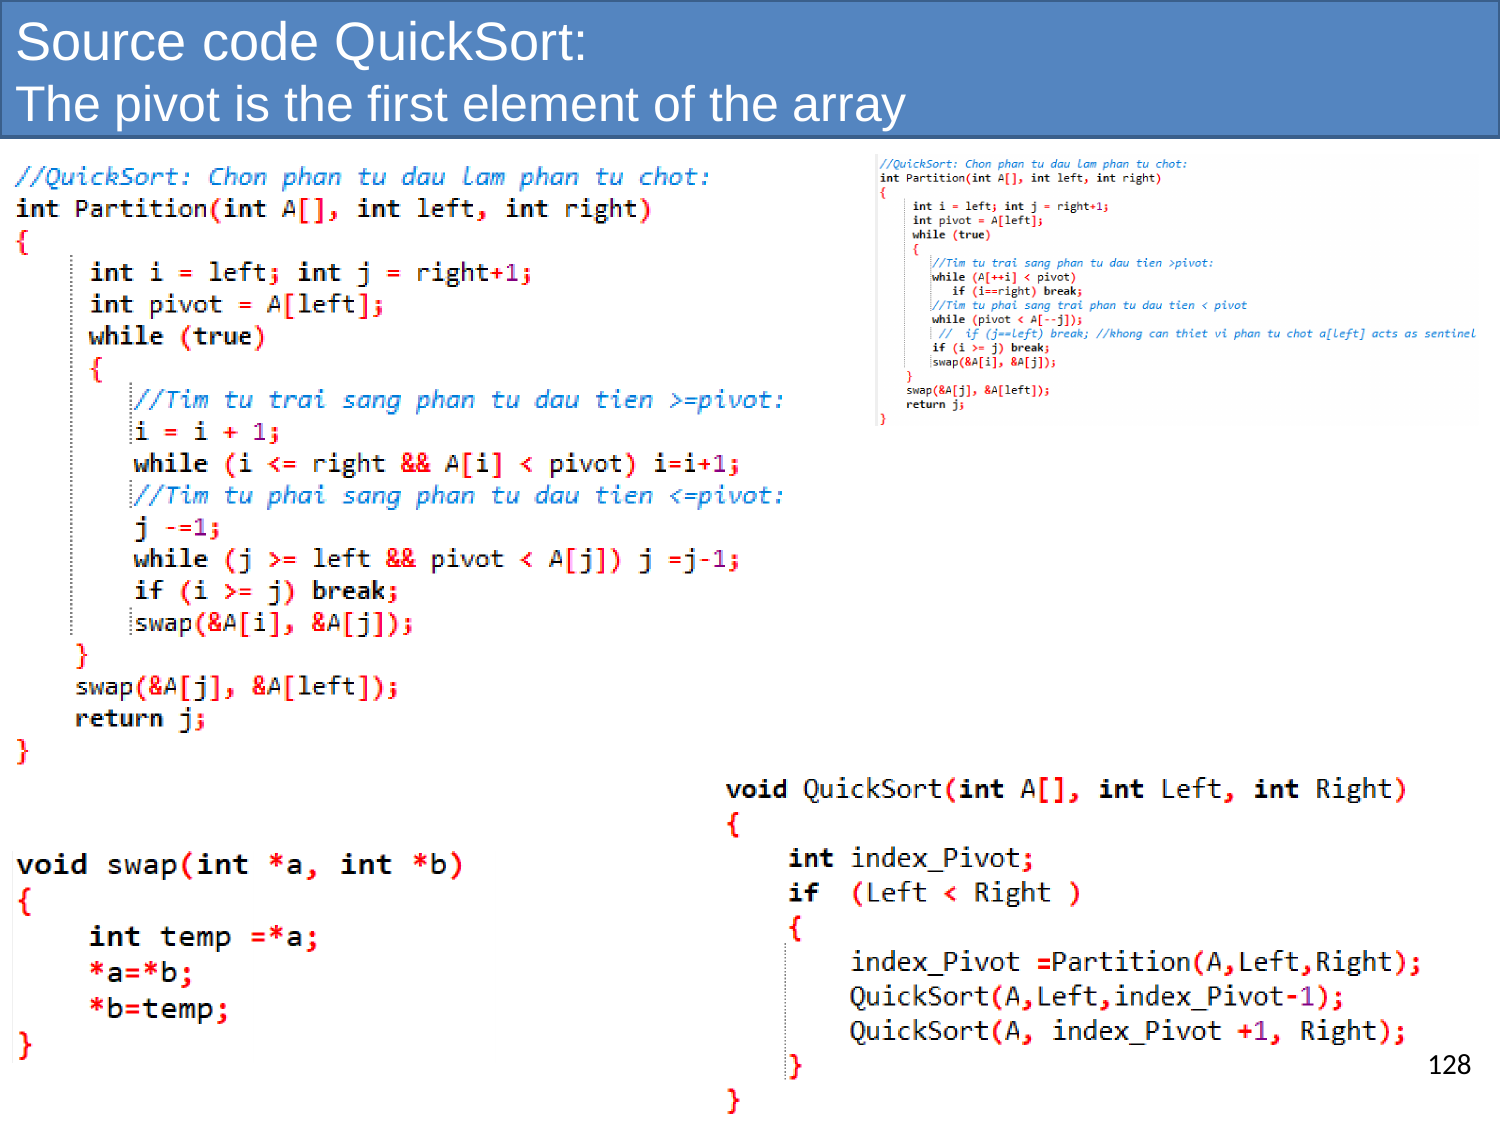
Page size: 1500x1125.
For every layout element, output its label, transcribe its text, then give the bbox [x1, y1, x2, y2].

picture [12, 851, 496, 1063]
picture [724, 774, 1425, 1123]
picture [12, 153, 808, 772]
slide_number 128 [1428, 1037, 1488, 1098]
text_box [874, 153, 1479, 426]
title Source code QuickSort: The pivot is the first element of the array [0, 0, 1500, 138]
